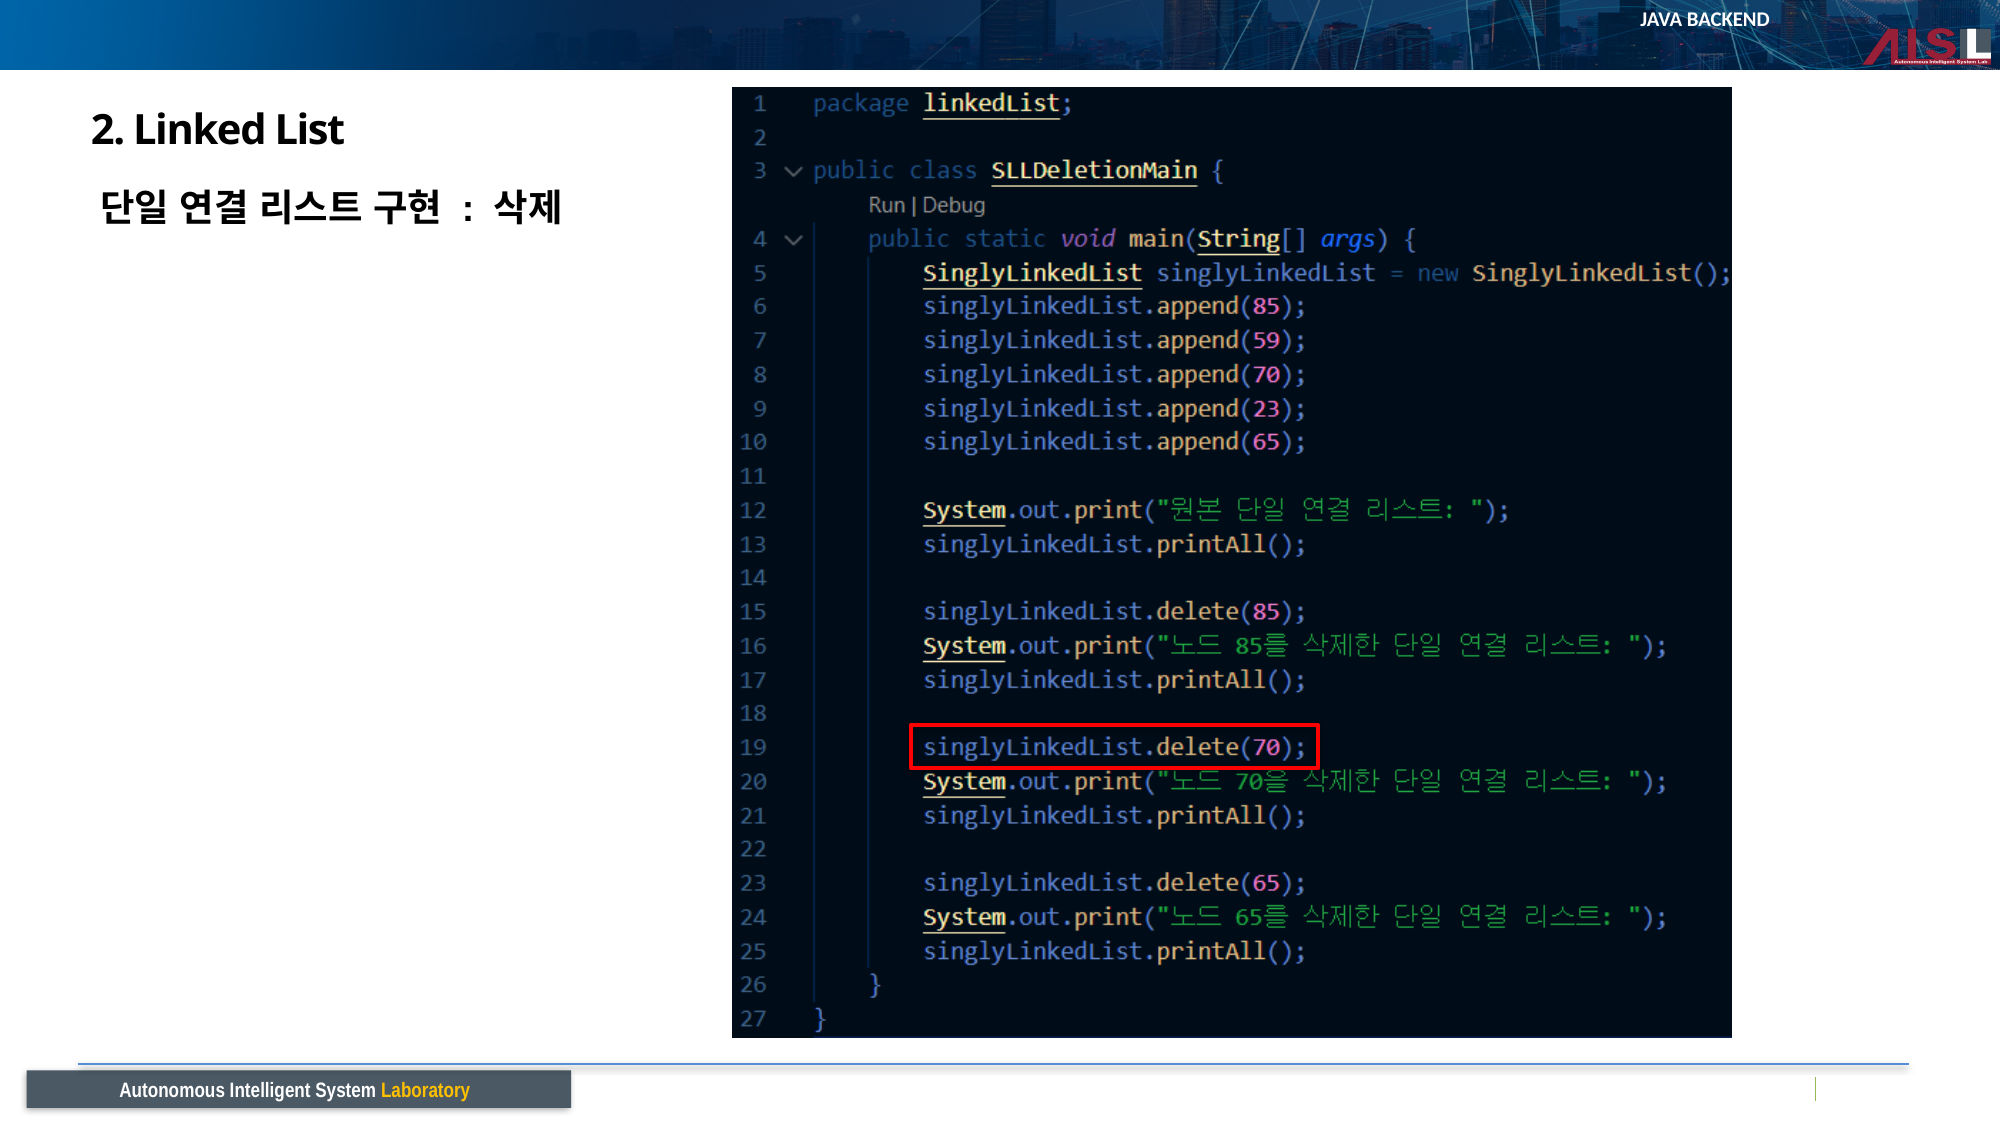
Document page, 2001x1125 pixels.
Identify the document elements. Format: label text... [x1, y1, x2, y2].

title 2. Linked List [82, 78, 1884, 177]
picture [0, 0, 2000, 70]
picture [731, 87, 1732, 1038]
text_box 단일 연결 리스트 구현 : 삭제 [92, 176, 571, 237]
